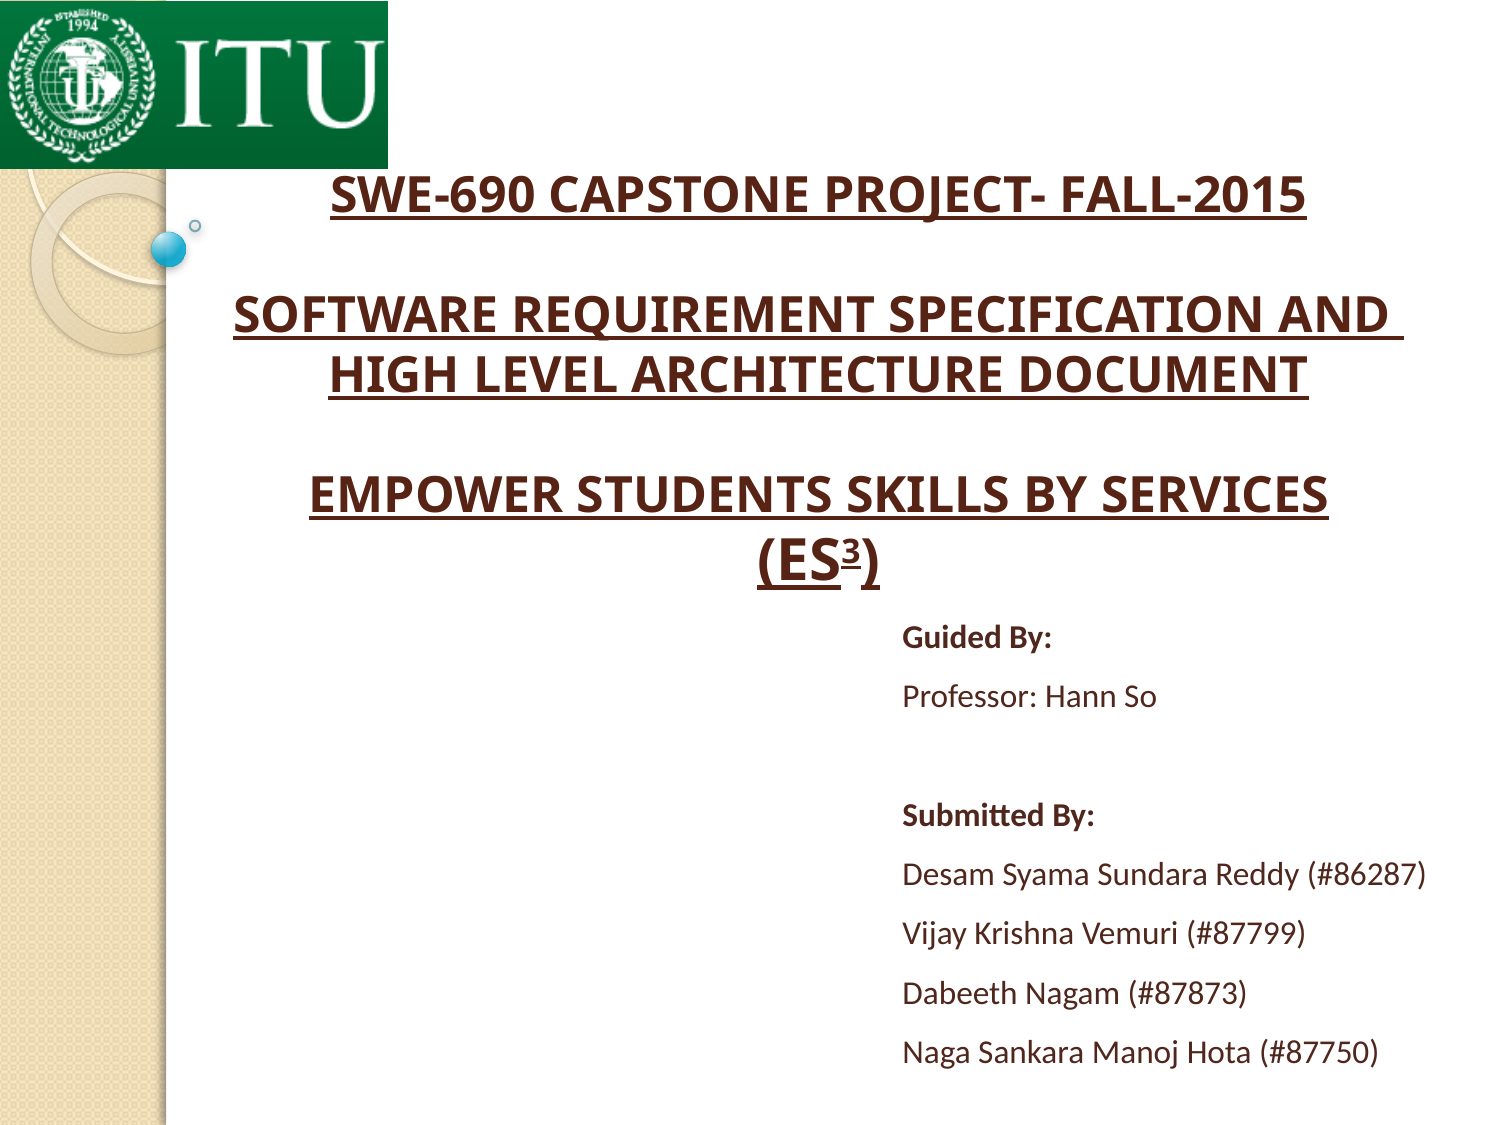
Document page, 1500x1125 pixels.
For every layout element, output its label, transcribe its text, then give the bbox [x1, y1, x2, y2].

picture [0, 1, 388, 170]
text_box Guided By: Professor: Hann So Submitted By: Desam Syama Sundara Reddy (#86287) Vijay Krishna Vemuri (#87799) Dabeeth Nagam (#87873) Naga Sankara Manoj Hota (#87750) [887, 604, 1454, 1125]
text_box SWE-690 CAPSTONE PROJECT- FALL-2015 SOFTWARE REQUIREMENT SPECIFICATION AND HIGH LEVEL ARCHITECTURE DOCUMENT EMPOWER STUDENTS SKILLS BY SERVICES (ES3) [137, 162, 1500, 600]
